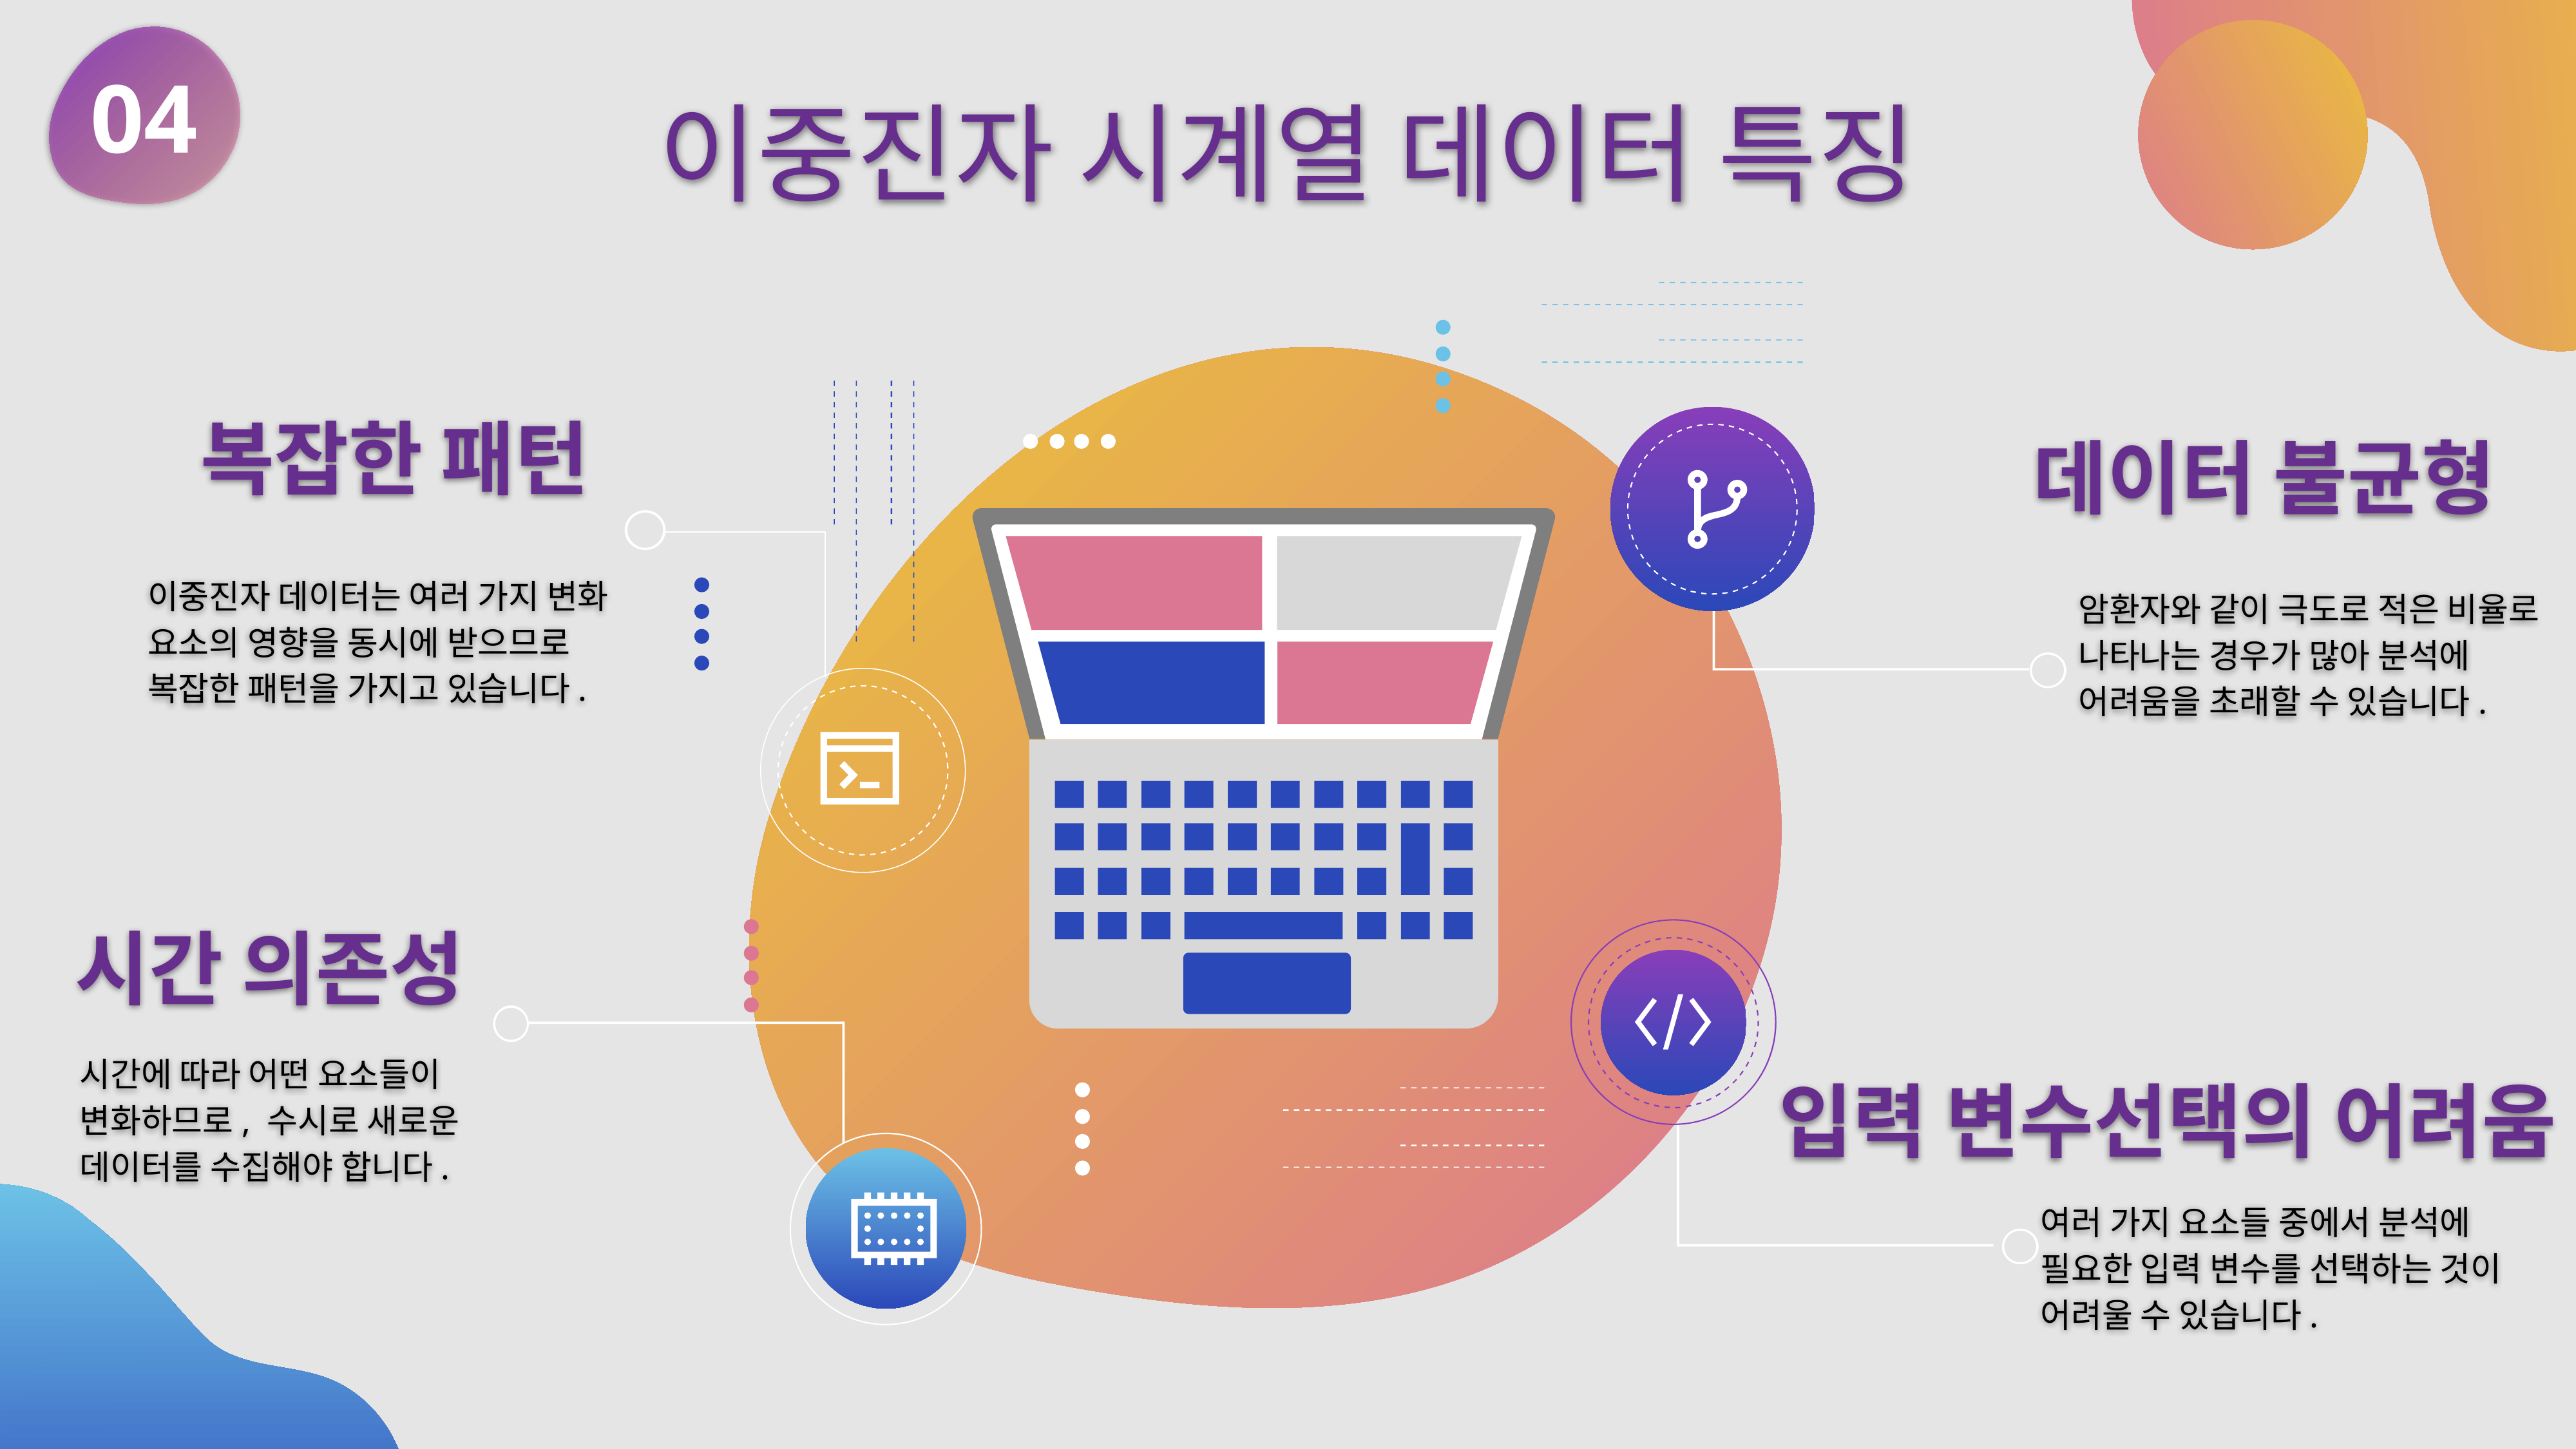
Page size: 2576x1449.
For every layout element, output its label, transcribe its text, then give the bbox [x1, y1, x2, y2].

text_box [820, 732, 899, 805]
text_box [1677, 1125, 1994, 1247]
text_box [1742, 585, 1748, 589]
text_box [1725, 955, 1731, 960]
text_box [802, 829, 807, 834]
text_box [1570, 919, 1777, 1125]
text_box [1074, 1109, 1091, 1124]
text_box [785, 731, 788, 737]
text_box [901, 694, 907, 699]
text_box [1643, 1101, 1650, 1105]
text_box [1791, 531, 1795, 536]
text_box [819, 694, 825, 698]
text_box [743, 970, 759, 985]
text_box [1712, 611, 2030, 671]
text_box [1752, 580, 1758, 585]
text_box [1739, 428, 1744, 431]
text_box [2001, 1228, 2039, 1265]
text_box [743, 919, 759, 934]
text_box [1793, 488, 1797, 495]
text_box [1707, 944, 1713, 948]
text_box [1074, 1133, 1091, 1150]
text_box [882, 687, 888, 690]
text_box [90, 26, 215, 53]
text_box [932, 813, 937, 819]
text_box [838, 851, 844, 854]
text_box 복잡한 패턴 [153, 402, 636, 509]
text_box [850, 685, 856, 688]
text_box [1608, 1077, 1614, 1083]
text_box [1661, 576, 1667, 582]
text_box [796, 714, 801, 719]
text_box [1757, 437, 1763, 442]
text_box [788, 812, 793, 818]
text_box [803, 706, 808, 711]
text_box [1637, 462, 1642, 468]
text_box [1635, 943, 1641, 948]
text_box [1650, 446, 1655, 451]
text_box [2029, 652, 2066, 688]
text_box [760, 668, 966, 873]
text_box [1717, 949, 1722, 954]
text_box [743, 945, 759, 961]
text_box [900, 842, 906, 847]
text_box [1715, 1092, 1721, 1097]
text_box [778, 751, 781, 757]
text_box 시간 의존성 [28, 913, 511, 1019]
text_box [1023, 433, 1038, 449]
text_box [1754, 999, 1757, 1005]
text_box [780, 793, 784, 799]
text_box [1728, 425, 1735, 428]
text_box [1706, 1098, 1712, 1102]
text_box [1670, 582, 1676, 587]
text_box [910, 837, 915, 842]
text_box [493, 1026, 508, 1039]
text_box [1593, 988, 1597, 994]
text_box [938, 732, 942, 738]
text_box [1746, 980, 1750, 985]
text_box [781, 741, 784, 747]
text_box [1769, 567, 1775, 573]
text_box [1645, 940, 1651, 943]
text_box [944, 784, 948, 790]
text_box [839, 687, 846, 690]
text_box [819, 842, 825, 846]
text_box [1603, 969, 1608, 975]
text_box [1751, 989, 1755, 995]
text_box [1634, 998, 1657, 1046]
text_box [870, 853, 876, 856]
text_box [1724, 1086, 1730, 1091]
text_box [1686, 426, 1692, 429]
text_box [971, 507, 1557, 1029]
text_box [1750, 1052, 1754, 1057]
text_box [1625, 1092, 1630, 1096]
text_box [1739, 1070, 1744, 1076]
text_box [1435, 346, 1451, 362]
text_box [890, 848, 897, 851]
text_box [937, 804, 942, 810]
text_box [919, 706, 924, 712]
text_box 암환자와 같이 극도로 적은 비율로 나타나는 경우가 많아 분석에 어려움을 초래할 수 있습니다. [2068, 577, 2552, 726]
text_box [926, 714, 931, 719]
text_box [1732, 1079, 1737, 1084]
text_box [829, 690, 835, 694]
text_box [778, 782, 783, 789]
text_box [1435, 398, 1451, 413]
text_box [945, 752, 948, 758]
text_box [1745, 1061, 1750, 1067]
text_box [1786, 468, 1790, 474]
text_box [1616, 1085, 1621, 1090]
text_box [1756, 1009, 1759, 1016]
text_box [1617, 954, 1623, 960]
text_box [805, 1148, 966, 1309]
text_box [1633, 472, 1637, 478]
text_box [1722, 592, 1728, 594]
text_box [795, 821, 799, 827]
text_box 04 [52, 53, 236, 176]
text_box 데이터 불균형 [1922, 422, 2576, 529]
text_box [1435, 371, 1451, 386]
text_box [1634, 1097, 1639, 1101]
text_box [890, 455, 893, 461]
text_box [942, 794, 945, 800]
text_box [1646, 562, 1651, 567]
text_box [1790, 478, 1794, 484]
text_box [1653, 570, 1659, 575]
text_box [1680, 587, 1686, 591]
text_box [236, 92, 240, 138]
text_box [1782, 550, 1787, 556]
text_box [910, 700, 916, 705]
text_box [1631, 535, 1634, 540]
text_box [890, 476, 893, 482]
text_box [743, 997, 759, 1013]
text_box [1601, 949, 1746, 1095]
text_box [1689, 998, 1712, 1046]
text_box [942, 741, 946, 748]
text_box [1074, 1082, 1091, 1097]
text_box [1643, 454, 1648, 459]
text_box [1435, 319, 1451, 335]
text_box [1687, 938, 1693, 941]
text_box [1663, 994, 1683, 1050]
text_box [1788, 540, 1792, 547]
text_box [1100, 433, 1116, 449]
text_box [784, 803, 788, 809]
text_box [1774, 451, 1779, 457]
text_box [1697, 940, 1703, 944]
text_box [61, 176, 215, 204]
text_box [1761, 574, 1766, 579]
text_box 여러 가지 요소들 중에서 분석에 필요한 입력 변수를 선택하는 것이 어려울 수 있습니다. [2030, 1190, 2514, 1340]
text_box 이중진자 데이터는 여러 가지 변화 요소의 영향을 동시에 받으므로 복잡한 패턴을 가지고 있습니다. [138, 564, 622, 713]
text_box [1639, 553, 1645, 559]
text_box [810, 699, 816, 704]
text_box [1748, 431, 1755, 436]
text_box [1667, 433, 1673, 438]
text_box [1655, 938, 1661, 941]
text_box [1597, 1060, 1601, 1066]
text_box [1687, 469, 1748, 549]
text_box [1658, 439, 1664, 444]
text_box [1597, 978, 1601, 984]
text_box [529, 1021, 845, 1143]
text_box [1630, 482, 1633, 488]
text_box [1602, 1069, 1607, 1075]
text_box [624, 509, 826, 677]
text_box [2099, 0, 2576, 440]
text_box [1676, 429, 1683, 433]
text_box [828, 847, 834, 851]
text_box [789, 1132, 982, 1325]
text_box [1628, 492, 1630, 498]
text_box [1776, 559, 1781, 565]
text_box [0, 1184, 399, 1449]
text_box [1740, 971, 1745, 976]
text_box [1610, 406, 1815, 611]
text_box [1795, 498, 1798, 505]
text_box [48, 117, 52, 158]
text_box [789, 722, 794, 728]
text_box [871, 685, 877, 688]
text_box [1590, 998, 1593, 1004]
text_box [892, 690, 898, 694]
text_box [514, 1006, 529, 1039]
text_box [851, 1192, 937, 1265]
text_box [1753, 1041, 1757, 1048]
text_box [918, 830, 923, 835]
text_box [1696, 1102, 1702, 1105]
text_box [810, 836, 816, 841]
text_box [1732, 589, 1739, 592]
text_box [1686, 1104, 1692, 1108]
text_box [1766, 443, 1771, 448]
text_box [1074, 1160, 1091, 1176]
text_box [1587, 1019, 1590, 1025]
text_box [1592, 1050, 1596, 1056]
text_box [749, 347, 1782, 1308]
text_box [881, 851, 886, 854]
text_box [1049, 433, 1065, 449]
text_box [848, 853, 855, 855]
text_box [933, 723, 937, 728]
text_box [946, 762, 949, 769]
text_box 이중진자 시계열 데이터 특징 [563, 81, 2013, 220]
text_box 시간에 따라 어떤 요소들이 변화하므로, 수시로 새로운 데이터를 수집해야 합니다. [70, 1042, 553, 1191]
text_box [1590, 1040, 1592, 1046]
text_box [1609, 961, 1615, 967]
text_box [777, 761, 779, 768]
text_box [1780, 459, 1785, 465]
text_box 입력 변수선택의 어려움 [1755, 1066, 2576, 1173]
text_box [925, 822, 930, 828]
text_box [1635, 544, 1639, 550]
text_box [1625, 949, 1631, 953]
text_box [1733, 962, 1739, 968]
text_box [1074, 433, 1089, 449]
text_box [1654, 1104, 1660, 1107]
text_box [1697, 424, 1703, 427]
